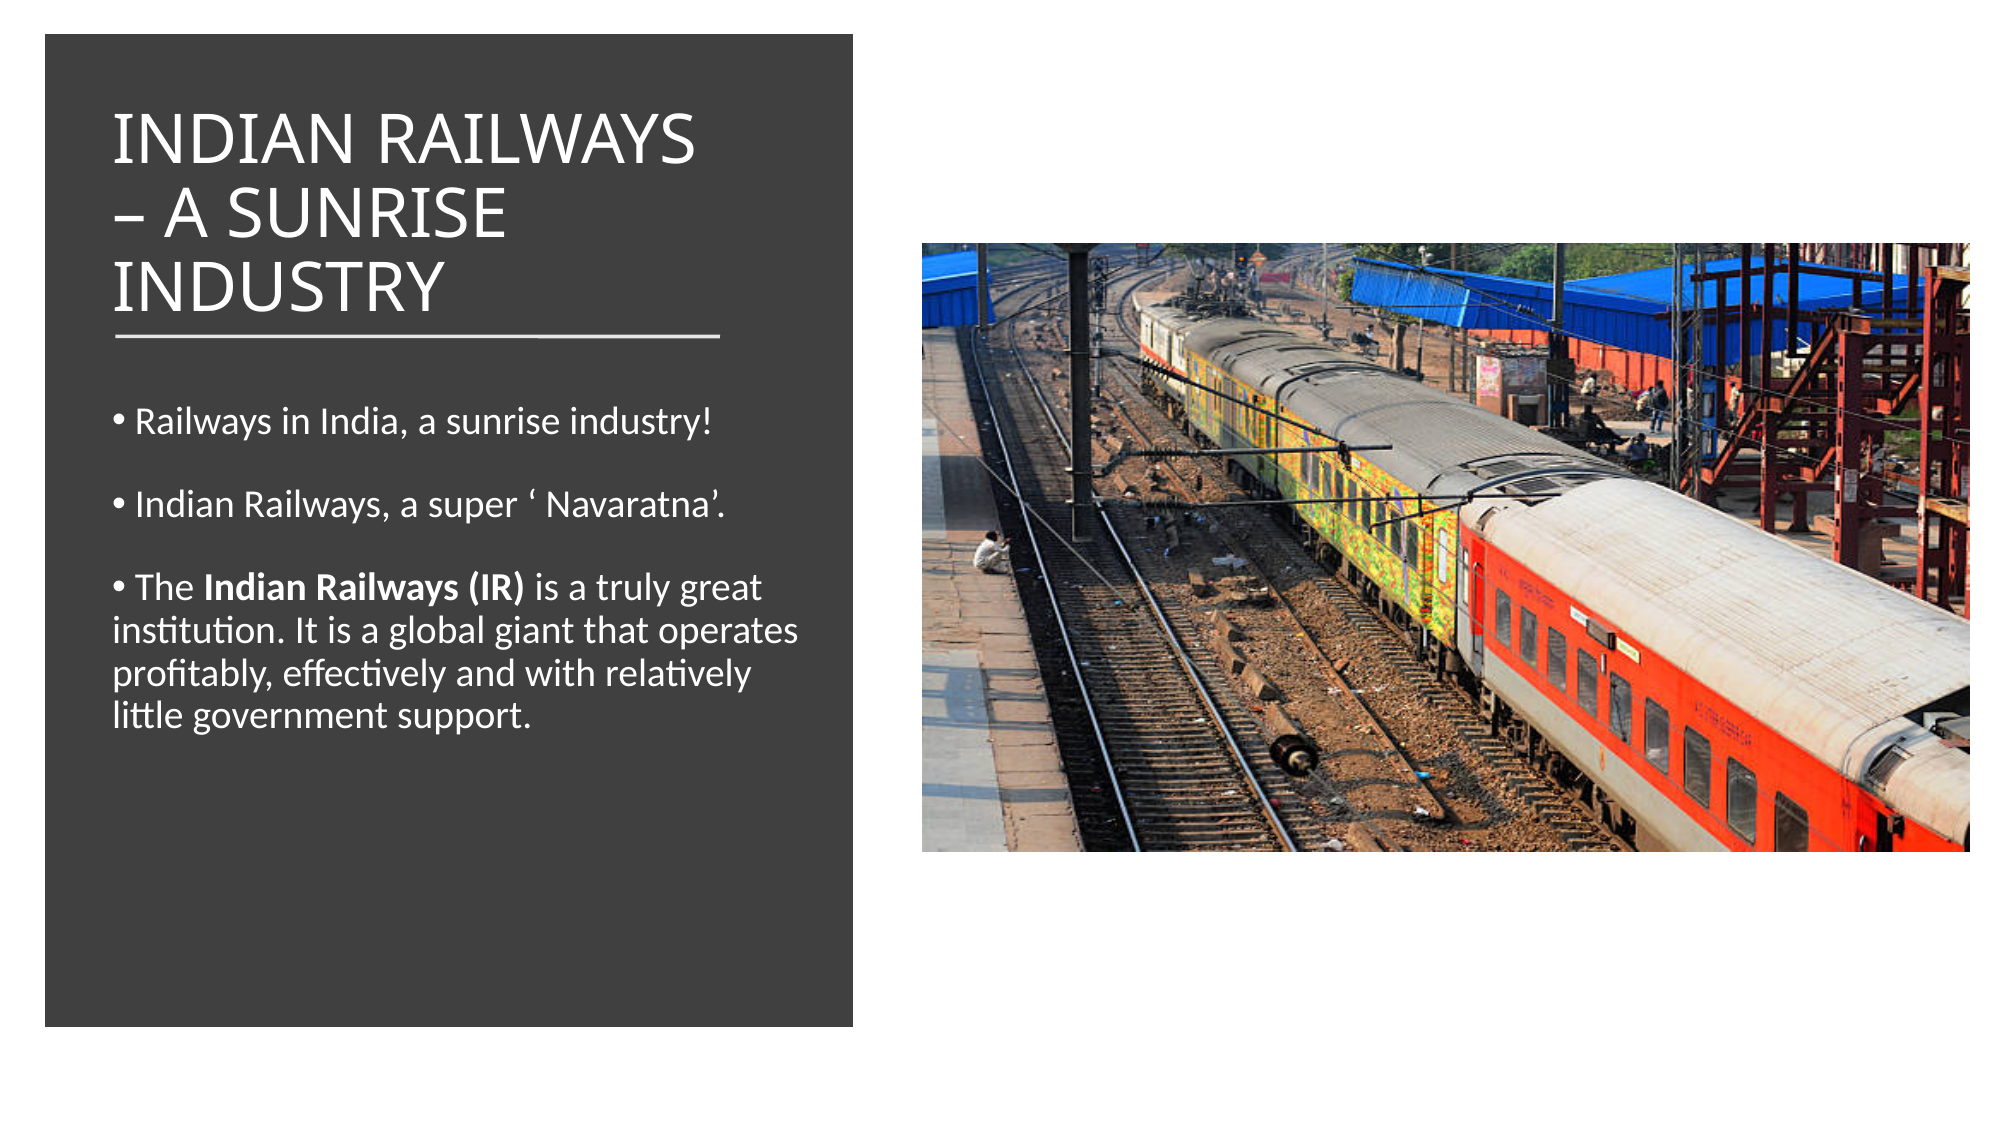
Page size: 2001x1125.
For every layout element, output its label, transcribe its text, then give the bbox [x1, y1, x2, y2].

text_box [55, 44, 843, 1017]
text_box INDIAN RAILWAYS – A SUNRISE INDUSTRY [97, 105, 725, 326]
text_box Railways in India, a sunrise industry! Indian Railways, a super ‘ Navaratna’. The Indian Railways (IR) is a truly great institution. It is a global giant that operates profitably, effectively and with relatively little government support. [97, 348, 825, 967]
picture [922, 243, 1970, 853]
